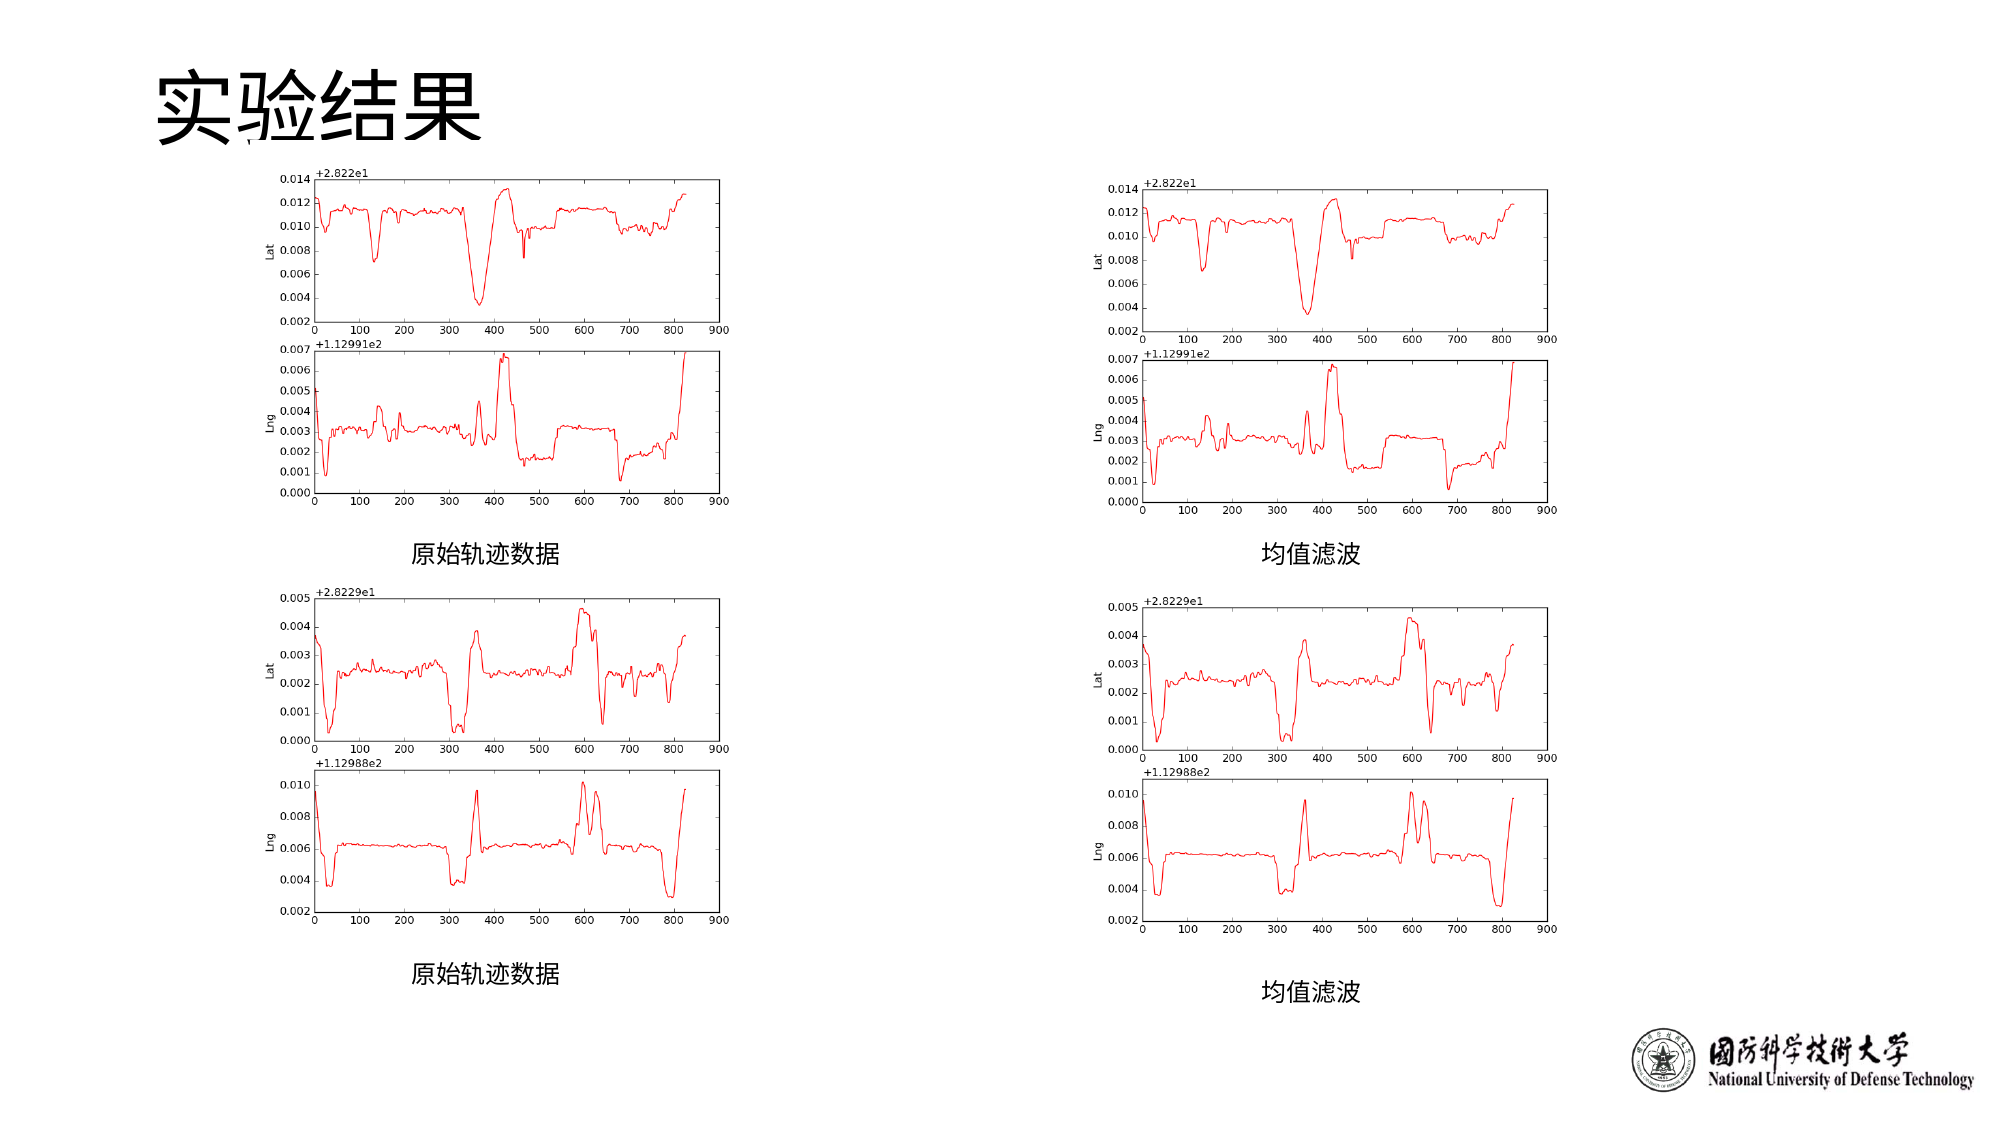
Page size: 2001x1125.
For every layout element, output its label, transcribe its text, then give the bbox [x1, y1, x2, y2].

picture [249, 140, 771, 531]
text_box 均值滤波 [1168, 541, 1454, 568]
picture [1077, 568, 1598, 960]
picture [1615, 1025, 1985, 1095]
text_box 实验结果 [137, 59, 1863, 177]
text_box 均值滤波 [1168, 968, 1454, 1014]
text_box 原始轨迹数据 [343, 531, 629, 559]
text_box 原始轨迹数据 [343, 951, 629, 996]
picture [1077, 150, 1598, 541]
picture [249, 559, 771, 950]
